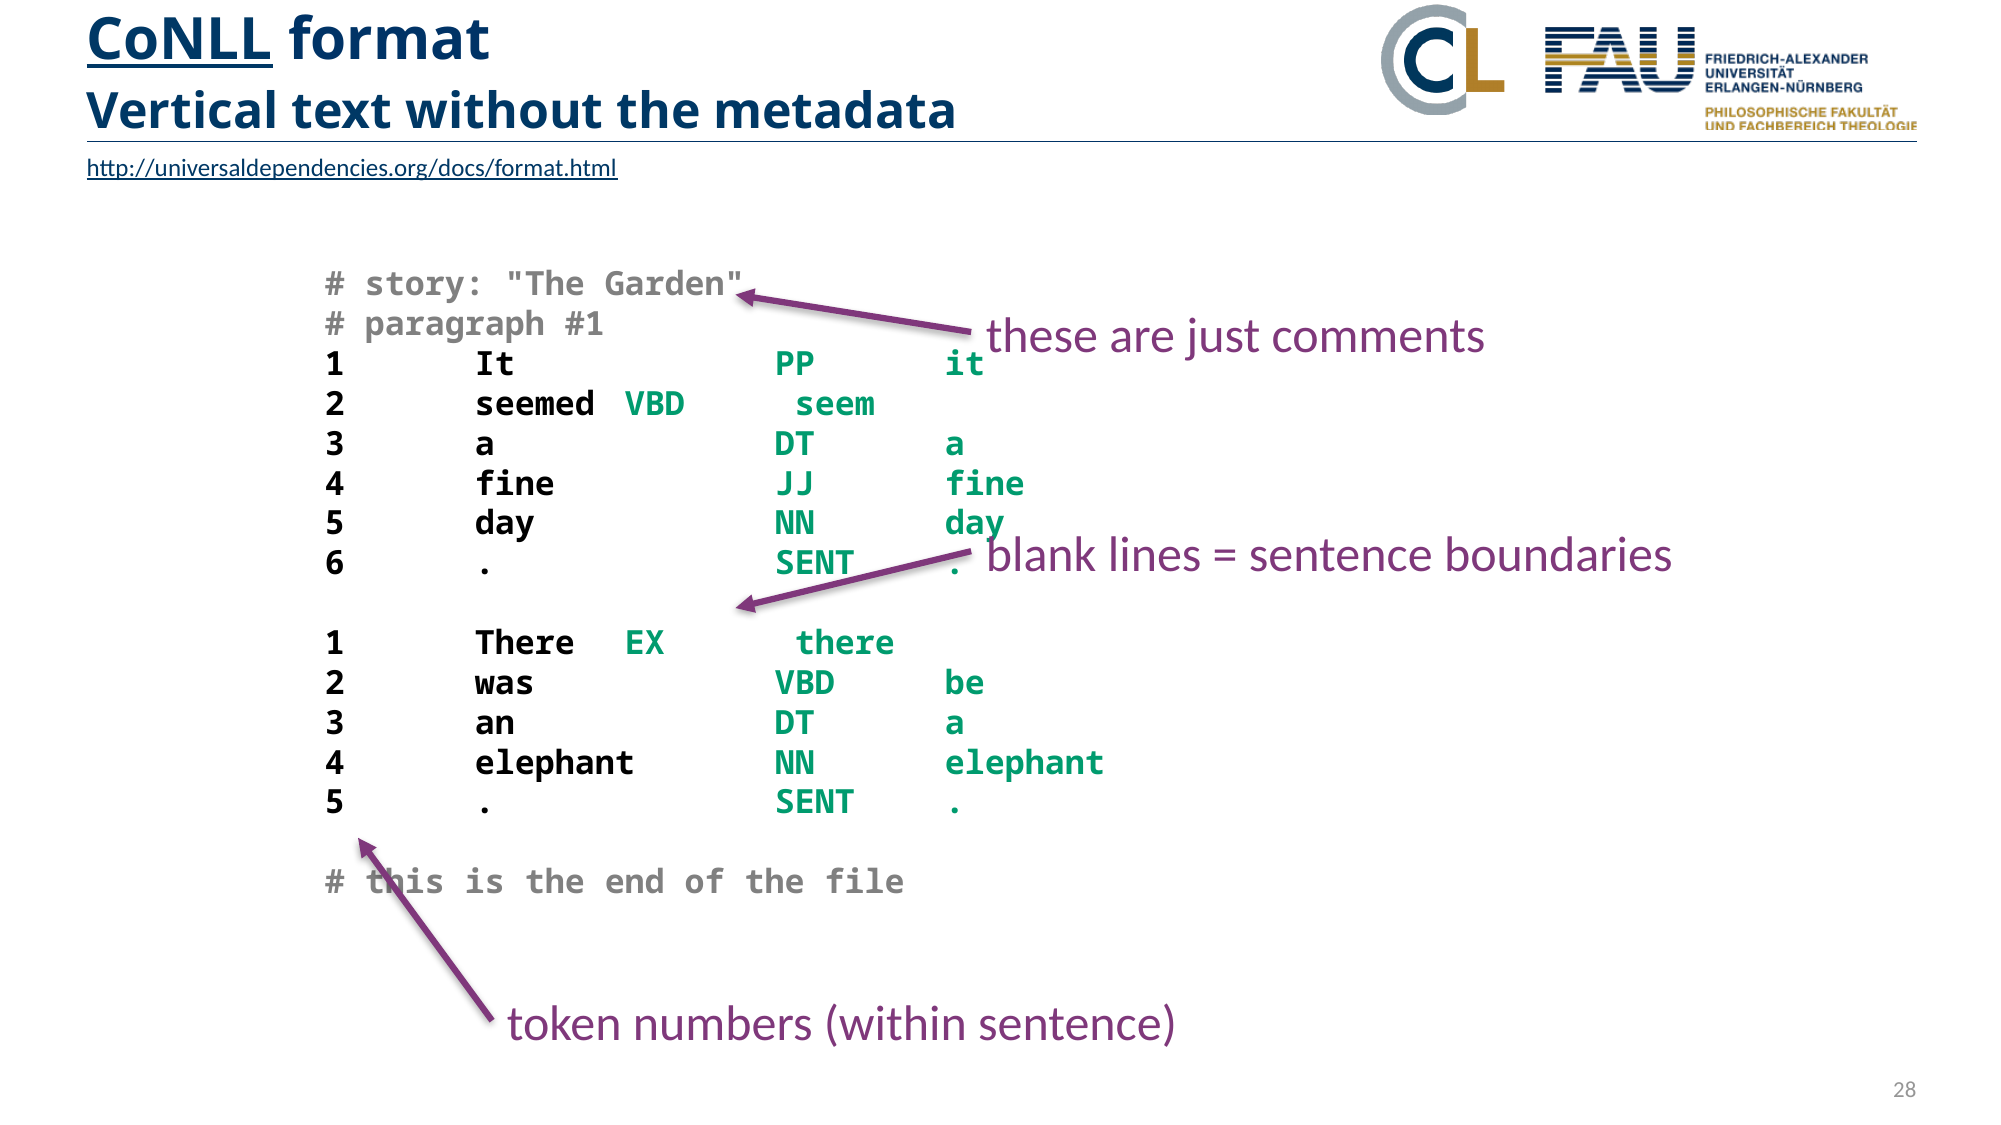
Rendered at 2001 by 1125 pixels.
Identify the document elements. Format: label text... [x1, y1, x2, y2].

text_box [735, 294, 1520, 371]
text_box http://universaldependencies.org/docs/format.html [86, 143, 773, 189]
slide_number 28 [1818, 1051, 1917, 1125]
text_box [357, 837, 1212, 1060]
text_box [735, 513, 1691, 609]
title CoNLL format Vertical text without the metadata [86, 20, 1354, 139]
list # story: "The Garden" # paragraph #1 1 It PP it 2 seemed VBD seem 3 a DT a 4 fine JJ fine 5 day NN day 6 . SENT . 1 There EX there 2 was VBD be 3 an DT a 4 elephant NN elephant 5 . SENT . # this is the end of the file [324, 262, 1675, 1098]
